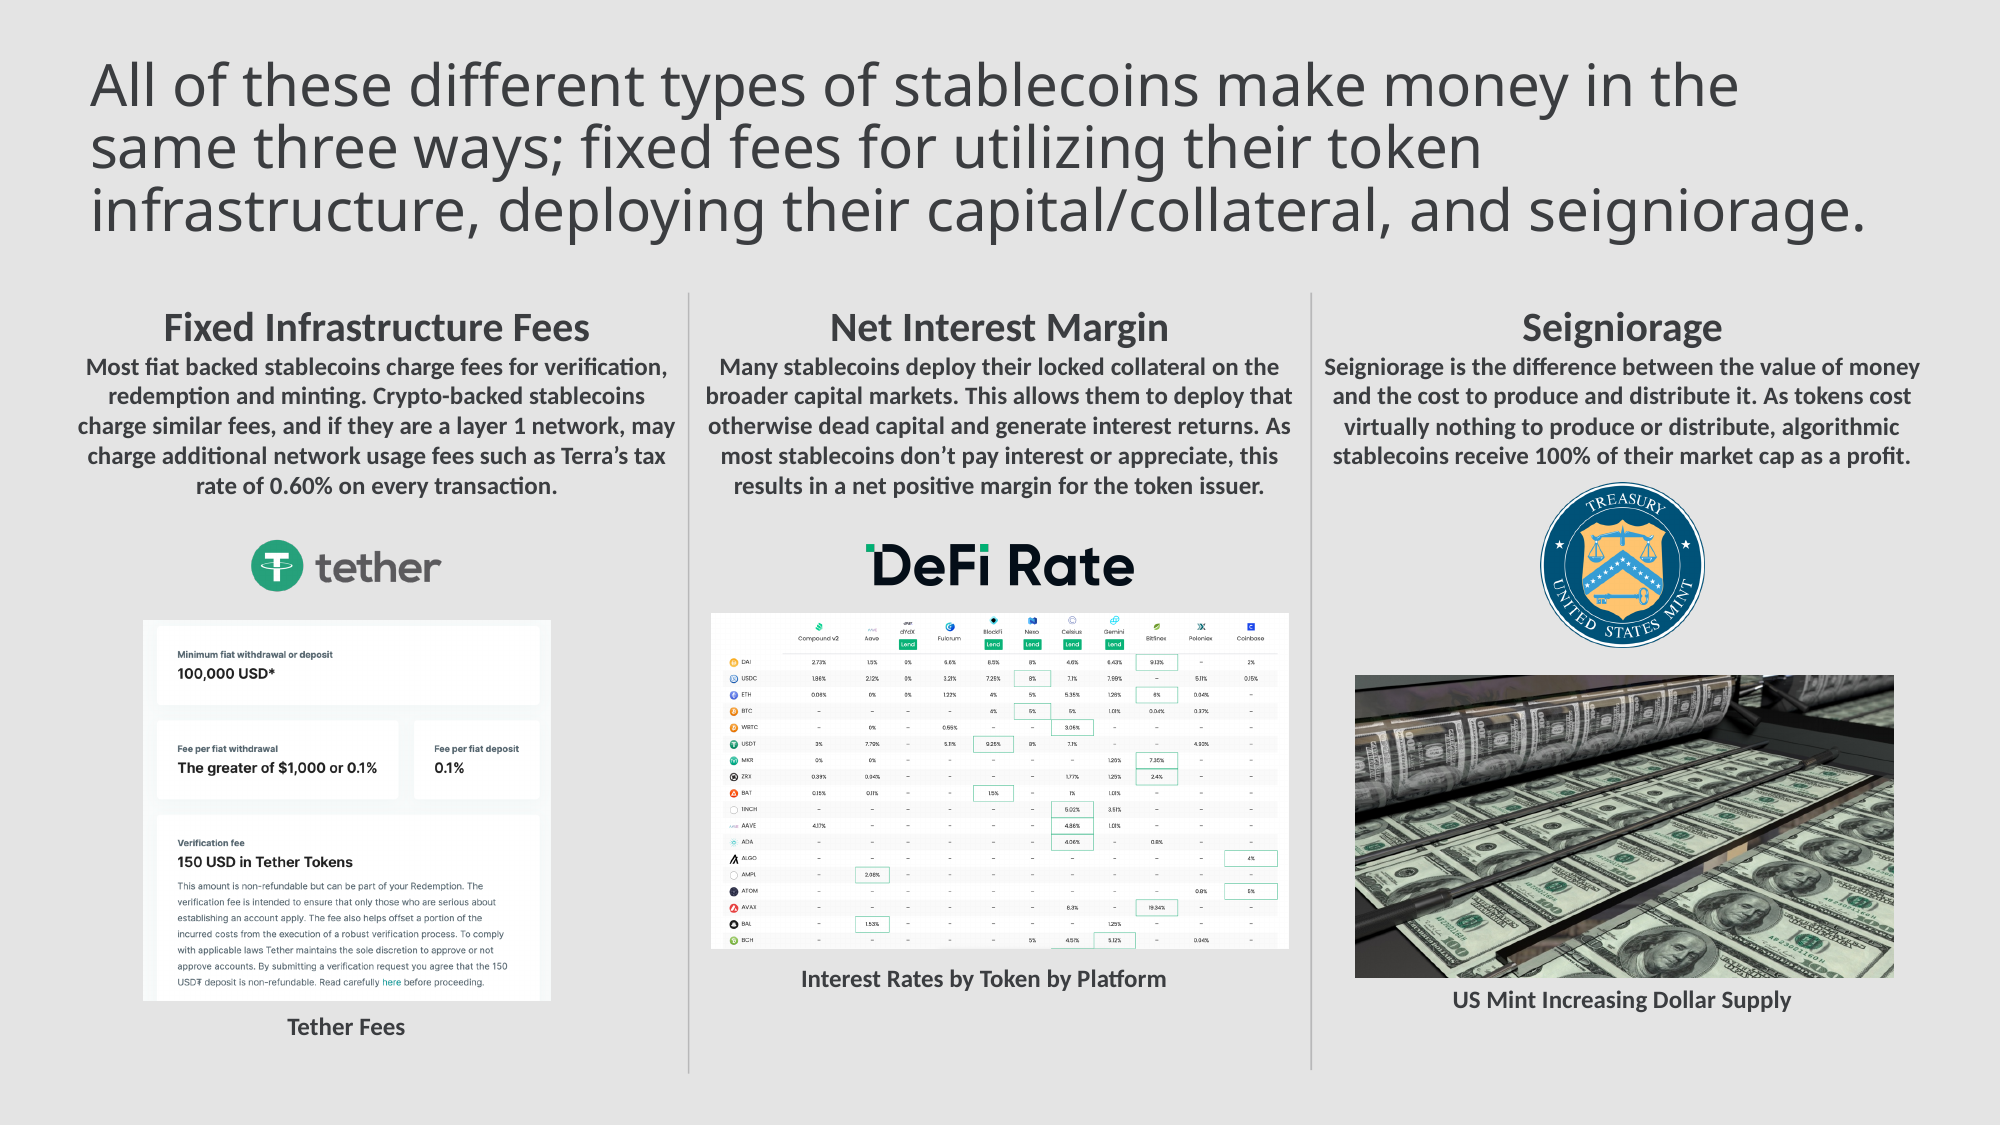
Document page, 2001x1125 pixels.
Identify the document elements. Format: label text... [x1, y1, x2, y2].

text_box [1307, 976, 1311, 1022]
text_box US Mint Increasing Dollar Supply [1312, 976, 1938, 1022]
picture [1355, 675, 1894, 978]
picture [710, 613, 1289, 949]
text_box Tether Fees [272, 1002, 421, 1048]
text_box Fixed Infrastructure Fees Most fiat backed stablecoins charge fees for verification, redemption and minting. Crypto-backed stablecoins charge similar fees, and if they are a layer 1 network, may charge additional network usage fees such as Terra’s tax rate of 0.60% on every transaction. [62, 292, 684, 508]
text_box Net Interest Margin Many stablecoins deploy their locked collateral on the broader capital markets. This allows them to deploy that otherwise dead capital and generate interest returns. As most stablecoins don’t pay interest or appreciate, this results in a net positive margin for the token issuer. [690, 292, 1310, 508]
picture [249, 534, 444, 596]
picture [1540, 482, 1706, 648]
picture [143, 620, 551, 1001]
title All of these different types of stablecoins make money in the same three ways; fixed fees for utilizing their token infrastructure, deploying their capital/collateral, and seigniorage. [75, 41, 1900, 259]
text_box Seigniorage Seigniorage is the difference between the value of money and the cost to produce and distribute it. As tokens cost virtually nothing to produce or distribute, algorithmic stablecoins receive 100% of their market cap as a profit. [1315, 292, 1938, 478]
picture [866, 544, 1134, 586]
text_box Interest Rates by Token by Platform [786, 955, 1189, 1001]
